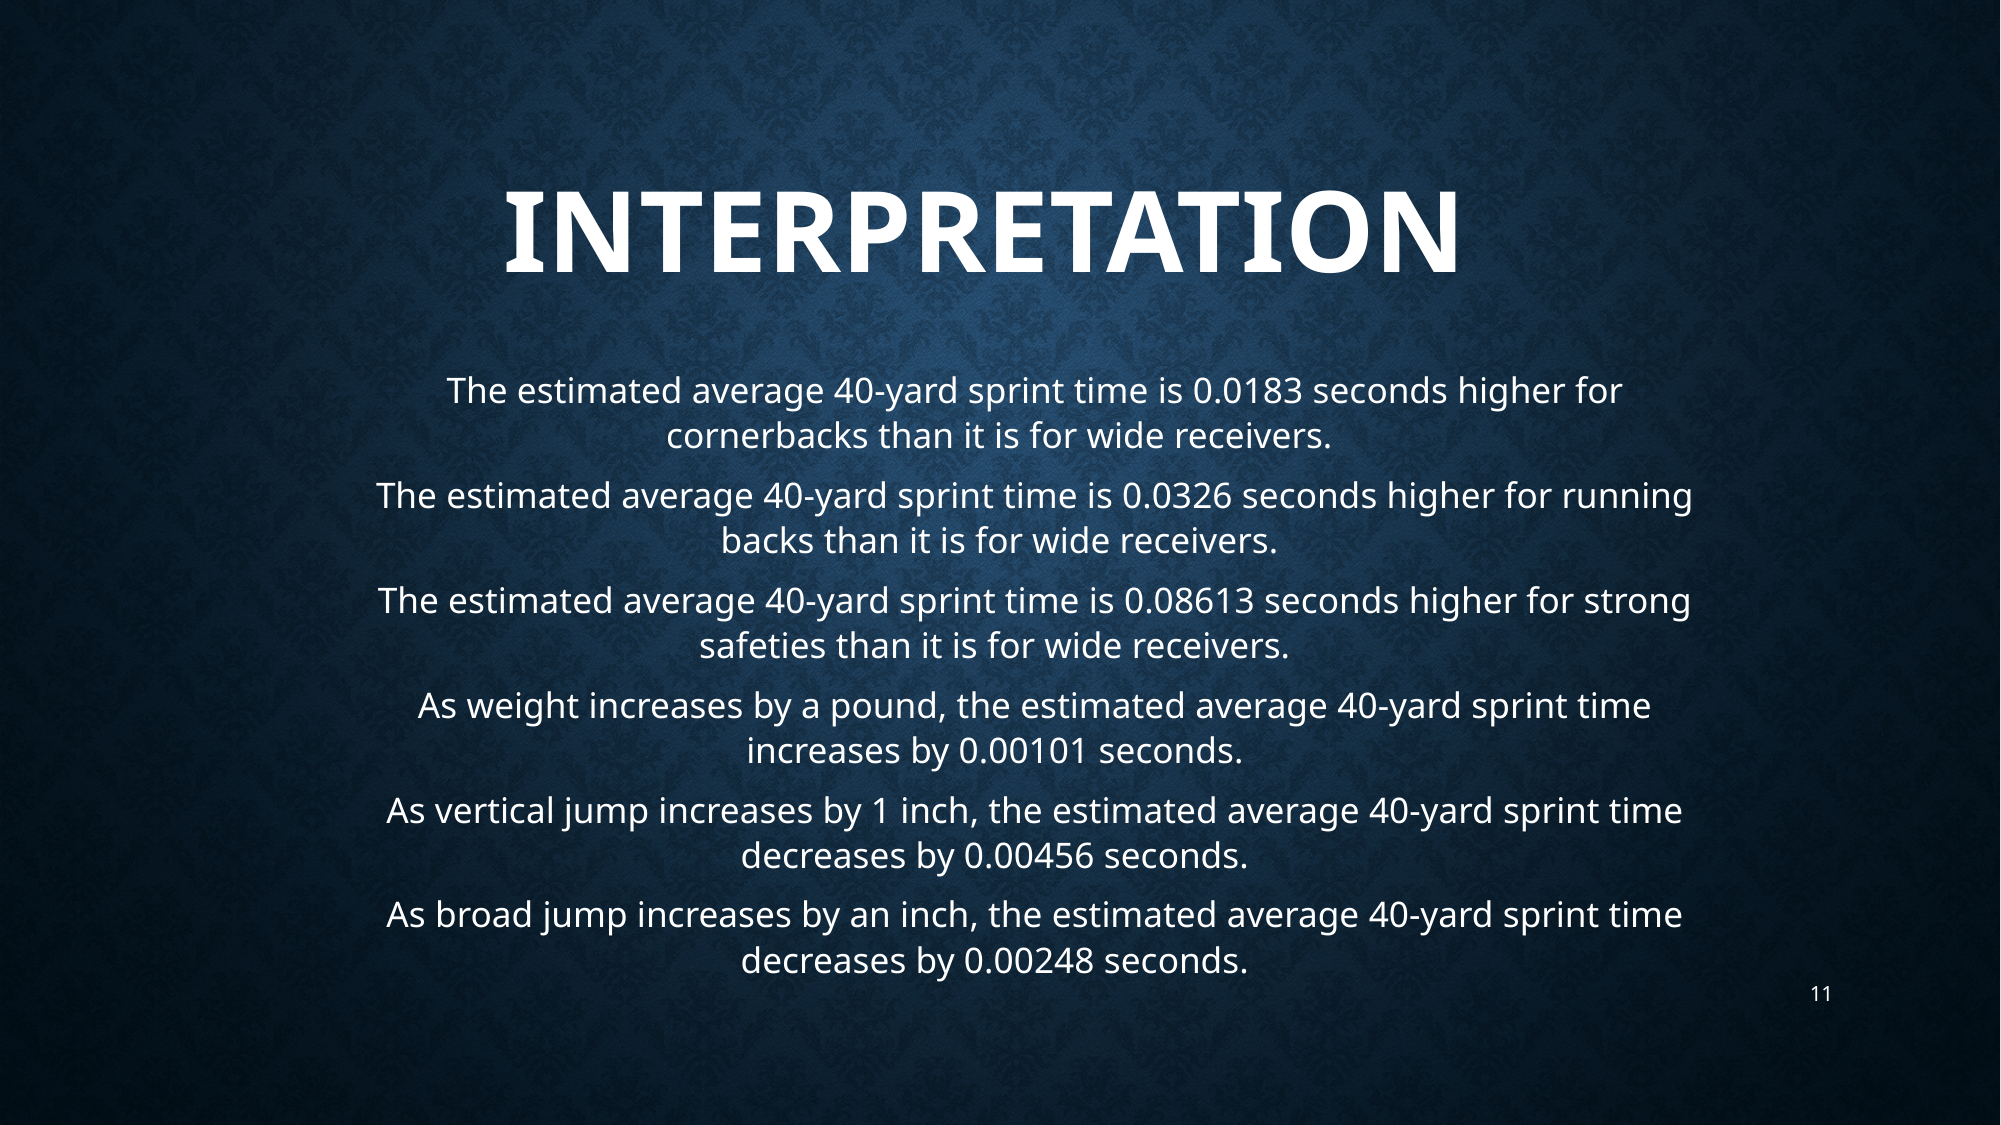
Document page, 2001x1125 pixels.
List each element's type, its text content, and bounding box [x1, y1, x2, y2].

subtitle The estimated average 40-yard sprint time is 0.0183 seconds higher for cornerbacks than it is for wide receivers. The estimated average 40-yard sprint time is 0.0326 seconds higher for running backs than it is for wide receivers. The estimated average 40-yard sprint time is 0.08613 seconds higher for strong safeties than it is for wide receivers. As weight increases by a pound, the estimated average 40-yard sprint time increases by 0.00101 seconds. As vertical jump increases by 1 inch, the estimated average 40-yard sprint time decreases by 0.00456 seconds. As broad jump increases by an inch, the estimated average 40-yard sprint time decreases by 0.00248 seconds. [261, 358, 1739, 989]
title Interpretation [261, 162, 1739, 305]
slide_number 11 [1724, 965, 1849, 1025]
